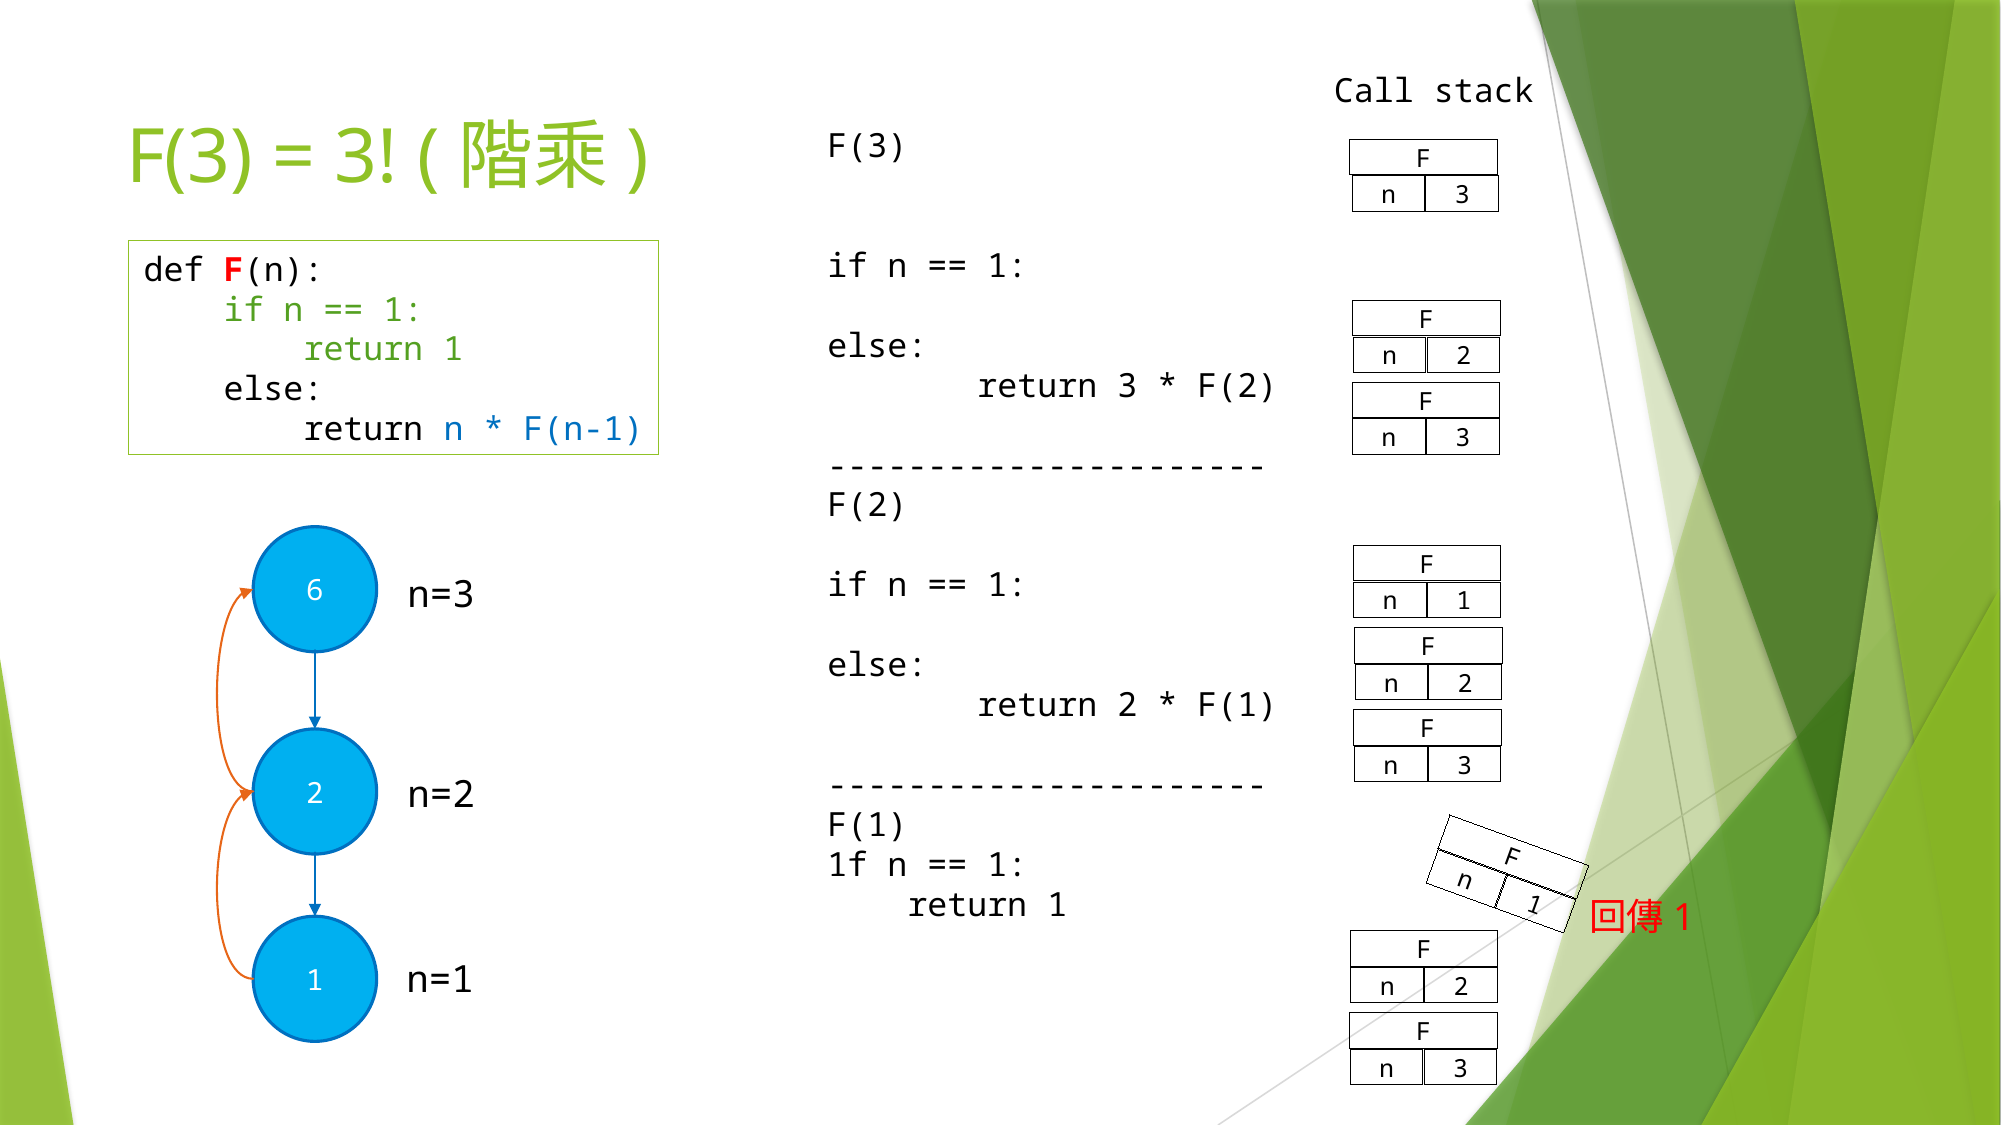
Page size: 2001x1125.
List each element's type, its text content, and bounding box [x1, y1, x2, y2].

text_box 回傳1 [1574, 885, 1710, 946]
text_box def F(n): if n == 1: return 1 else: return n * F(n-1) [128, 240, 659, 455]
title F(3) = 3! (階乘) [111, 99, 1522, 317]
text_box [252, 526, 492, 1042]
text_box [1352, 299, 1501, 373]
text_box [1352, 544, 1502, 618]
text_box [1432, 837, 1582, 911]
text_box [1349, 930, 1499, 1004]
text_box F(3) if n == 1: else: return 3 * F(2) ---------------------- F(2) if n == 1: else: return 2 * F(1) ---------------------- F(1) 1f n == 1: return 1 [812, 116, 1293, 970]
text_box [1353, 627, 1503, 701]
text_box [1351, 381, 1501, 455]
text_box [1353, 709, 1502, 783]
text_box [1349, 138, 1500, 212]
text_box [1349, 1012, 1498, 1086]
text_box Call stack [1319, 61, 1549, 117]
